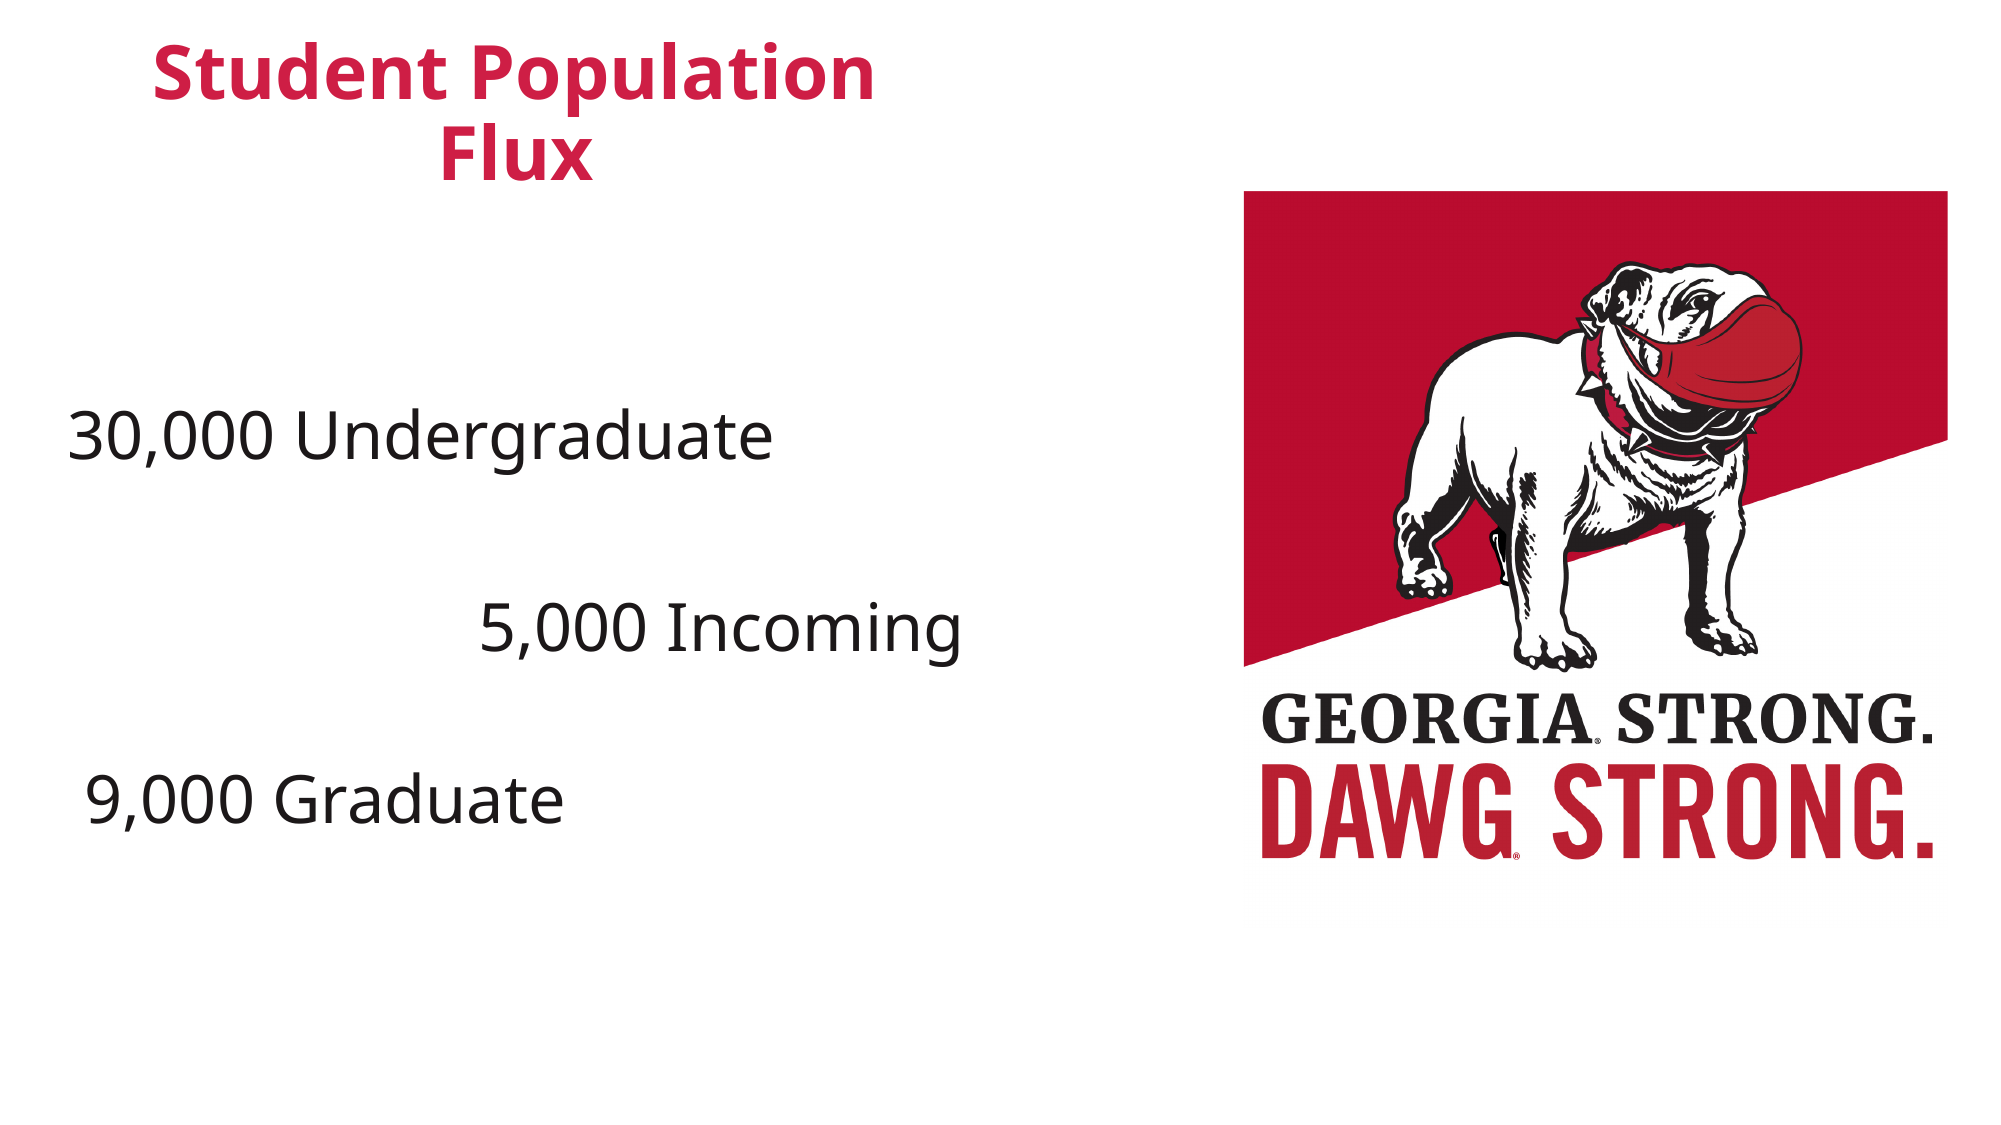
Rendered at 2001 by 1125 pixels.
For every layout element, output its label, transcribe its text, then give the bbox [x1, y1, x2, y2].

text_box Student Population Flux [52, 169, 980, 295]
text_box 30,000 Undergraduate [52, 385, 823, 561]
picture [1243, 191, 1948, 928]
text_box 5,000 Incoming [463, 577, 1106, 673]
text_box 9,000 Graduate [69, 749, 713, 845]
